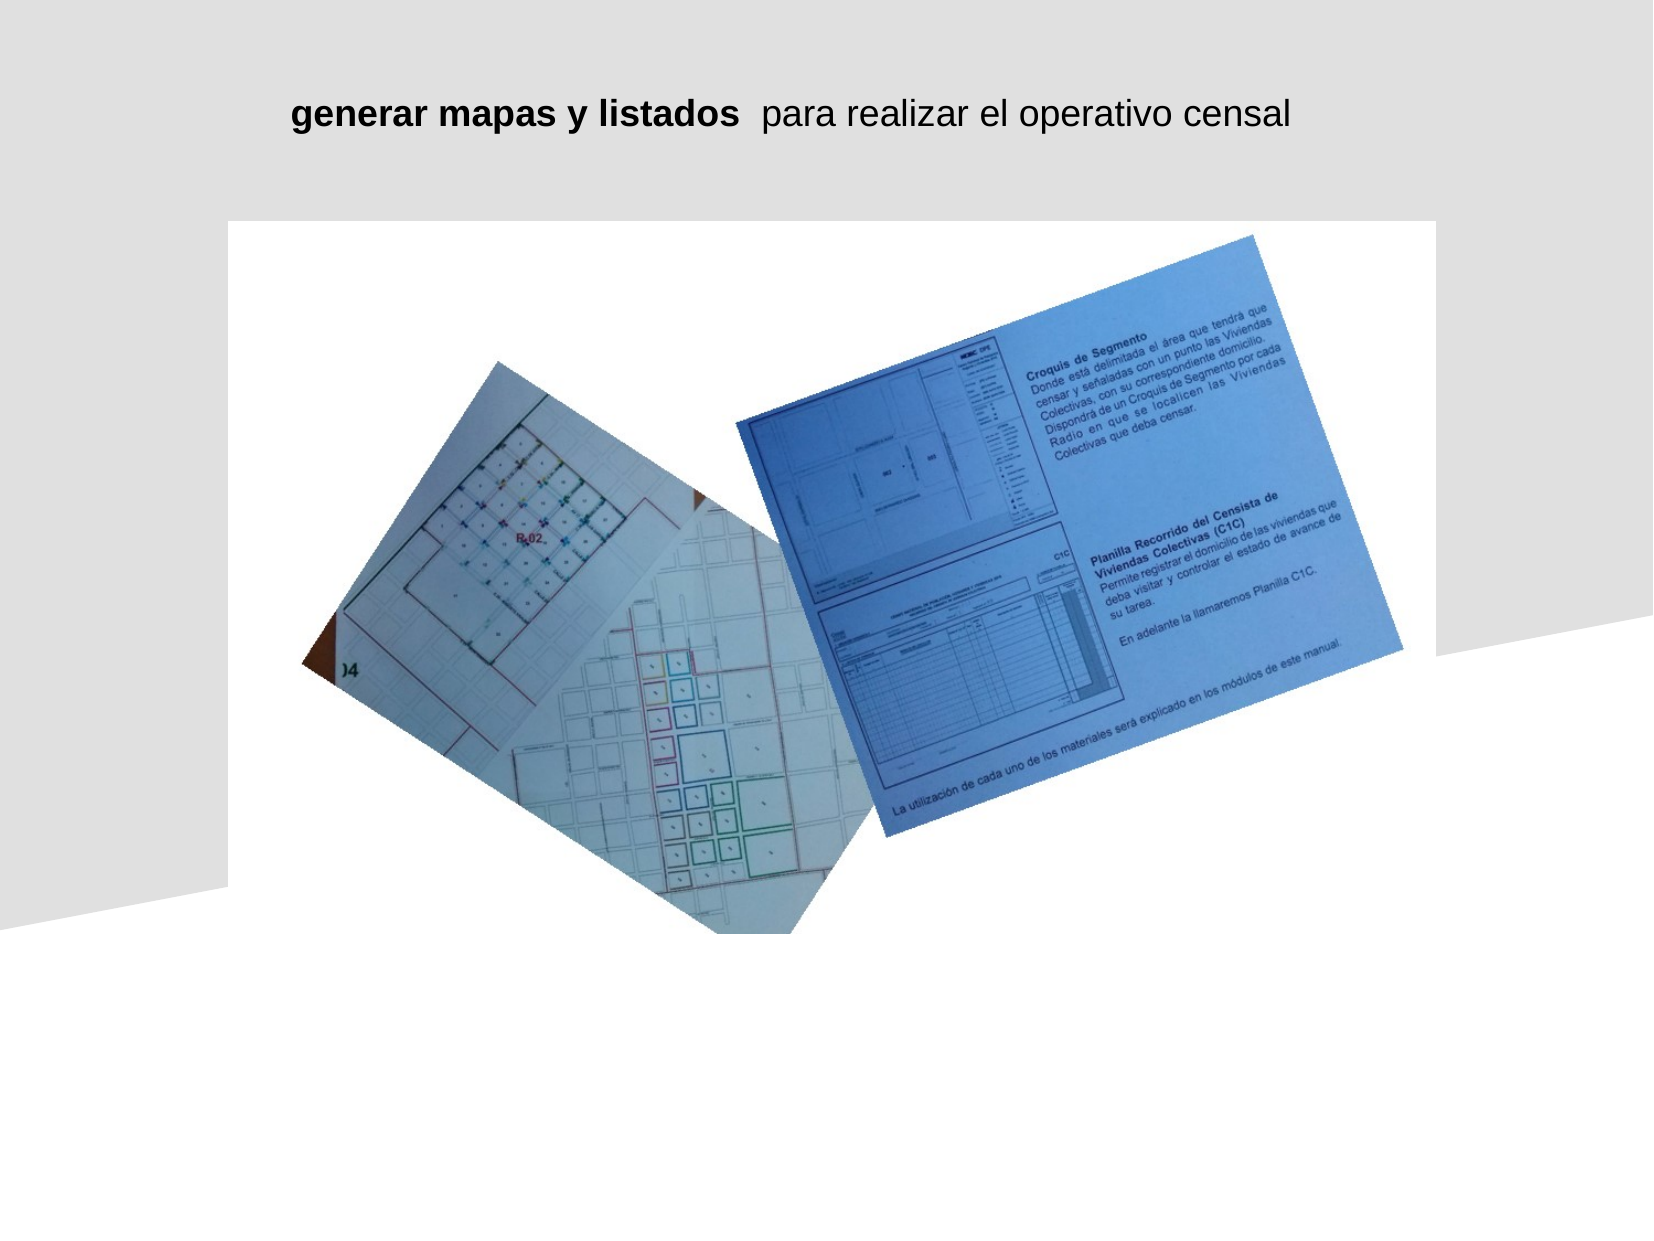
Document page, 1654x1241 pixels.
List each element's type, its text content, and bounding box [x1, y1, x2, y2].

picture [228, 221, 1437, 935]
text_box generar mapas y listados para realizar el operativo censal [275, 81, 1436, 141]
